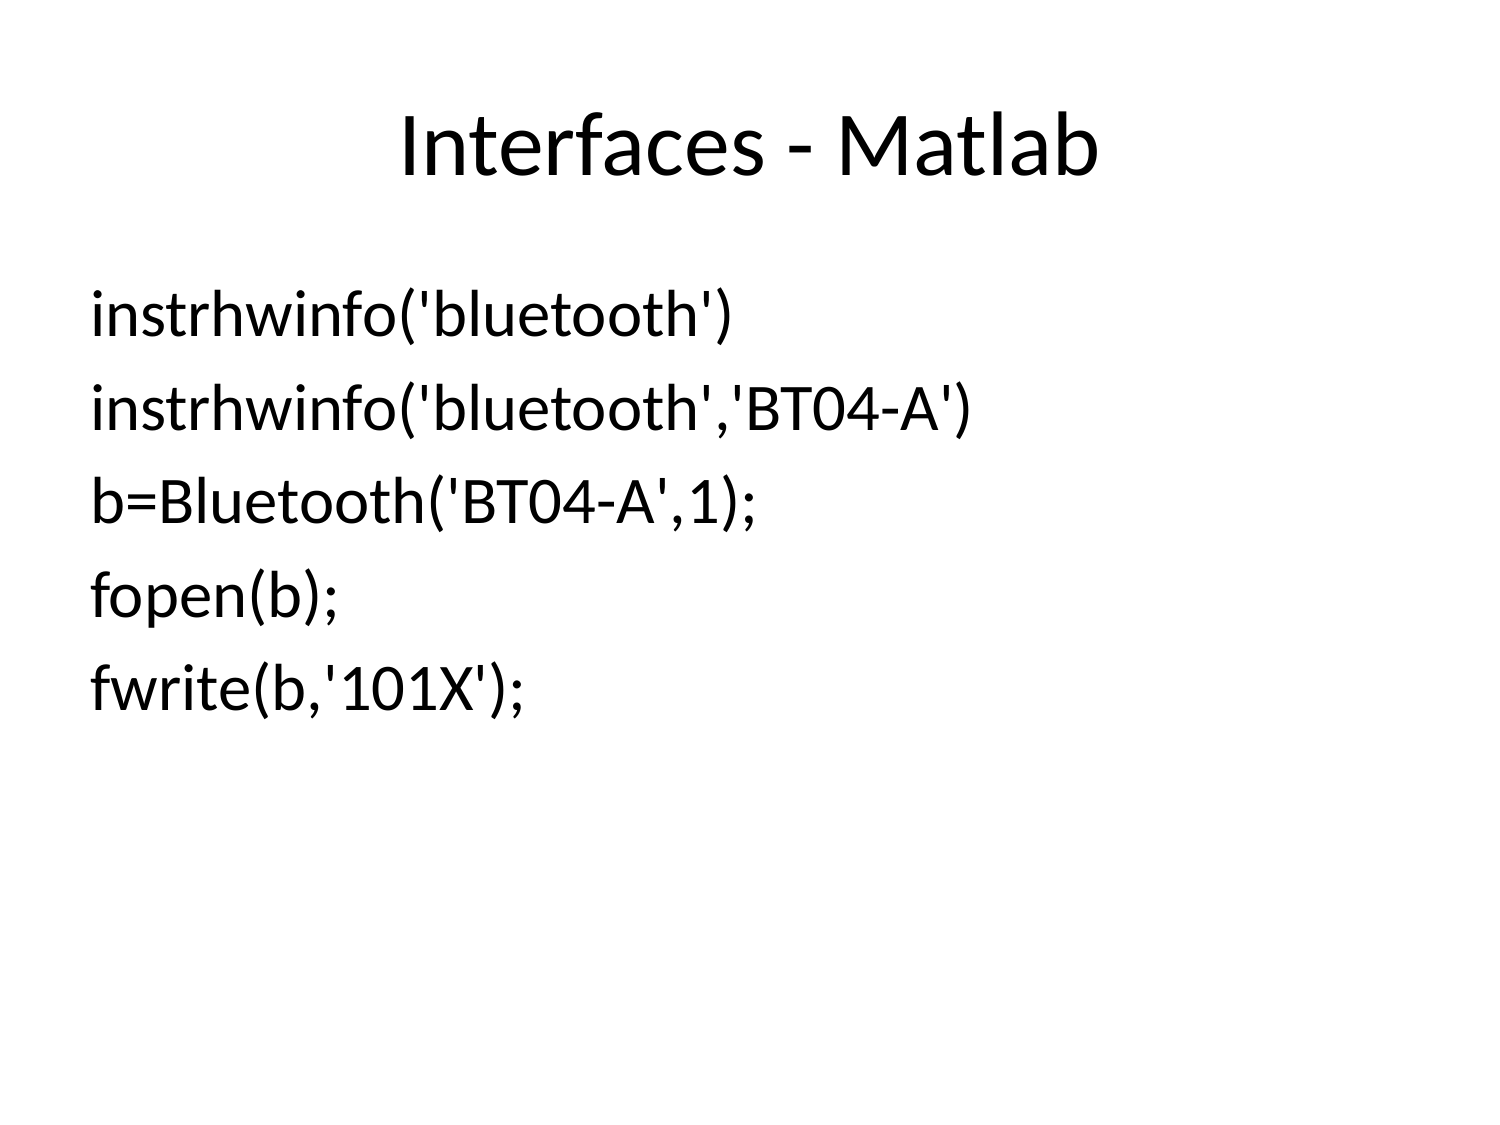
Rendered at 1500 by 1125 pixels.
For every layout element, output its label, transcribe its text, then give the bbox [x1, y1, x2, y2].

list instrhwinfo('bluetooth') instrhwinfo('bluetooth','BT04-A') b=Bluetooth('BT04-A',1); fopen(b); fwrite(b,'101X'); [75, 262, 1425, 1005]
title Interfaces - Matlab [75, 45, 1425, 233]
